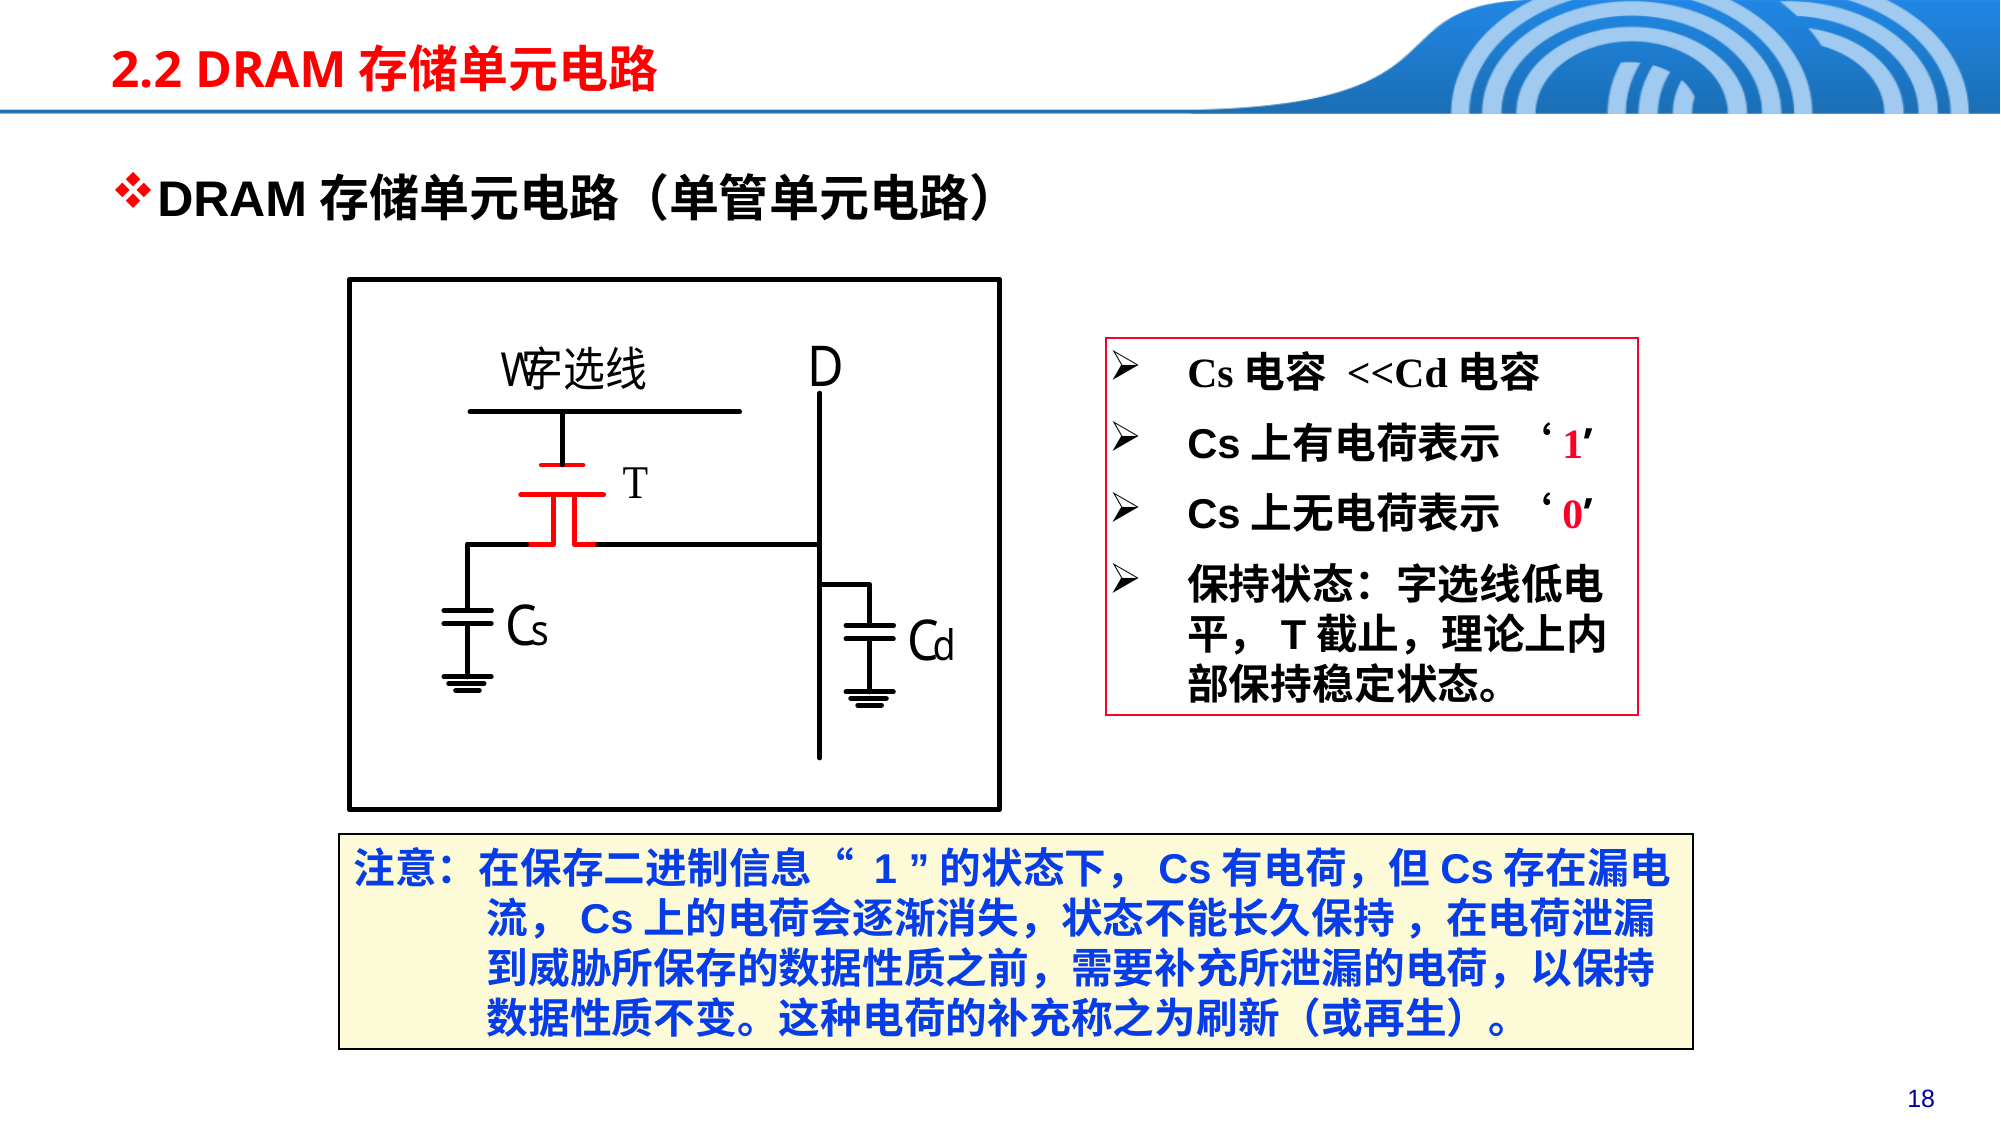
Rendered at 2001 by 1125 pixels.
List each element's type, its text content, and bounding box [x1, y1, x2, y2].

picture [0, 0, 2000, 114]
title 2.2 DRAM存储单元电路 [99, 40, 1064, 103]
text_box Cs电容 <<Cd电容 Cs上有电荷表示 ‘1’ Cs上无电荷表示 ‘0’ 保持状态：字选线低电平，T截止，理论上内部保持稳定状态。 [1106, 338, 1638, 716]
text_box 注意：在保存二进制信息“ 1 ”的状态下，Cs有电荷，但Cs存在漏电流，Cs上的电荷会逐渐消失，状态不能长久保持 ，在电荷泄漏到威胁所保存的数据性质之前，需要补充所泄漏的电荷，以保持数据性质不变。这种电荷的补充称之为刷新（或再生）。 [338, 834, 1693, 1049]
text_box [338, 266, 1013, 823]
list DRAM存储单元电路（单管单元电路） [99, 147, 1426, 202]
